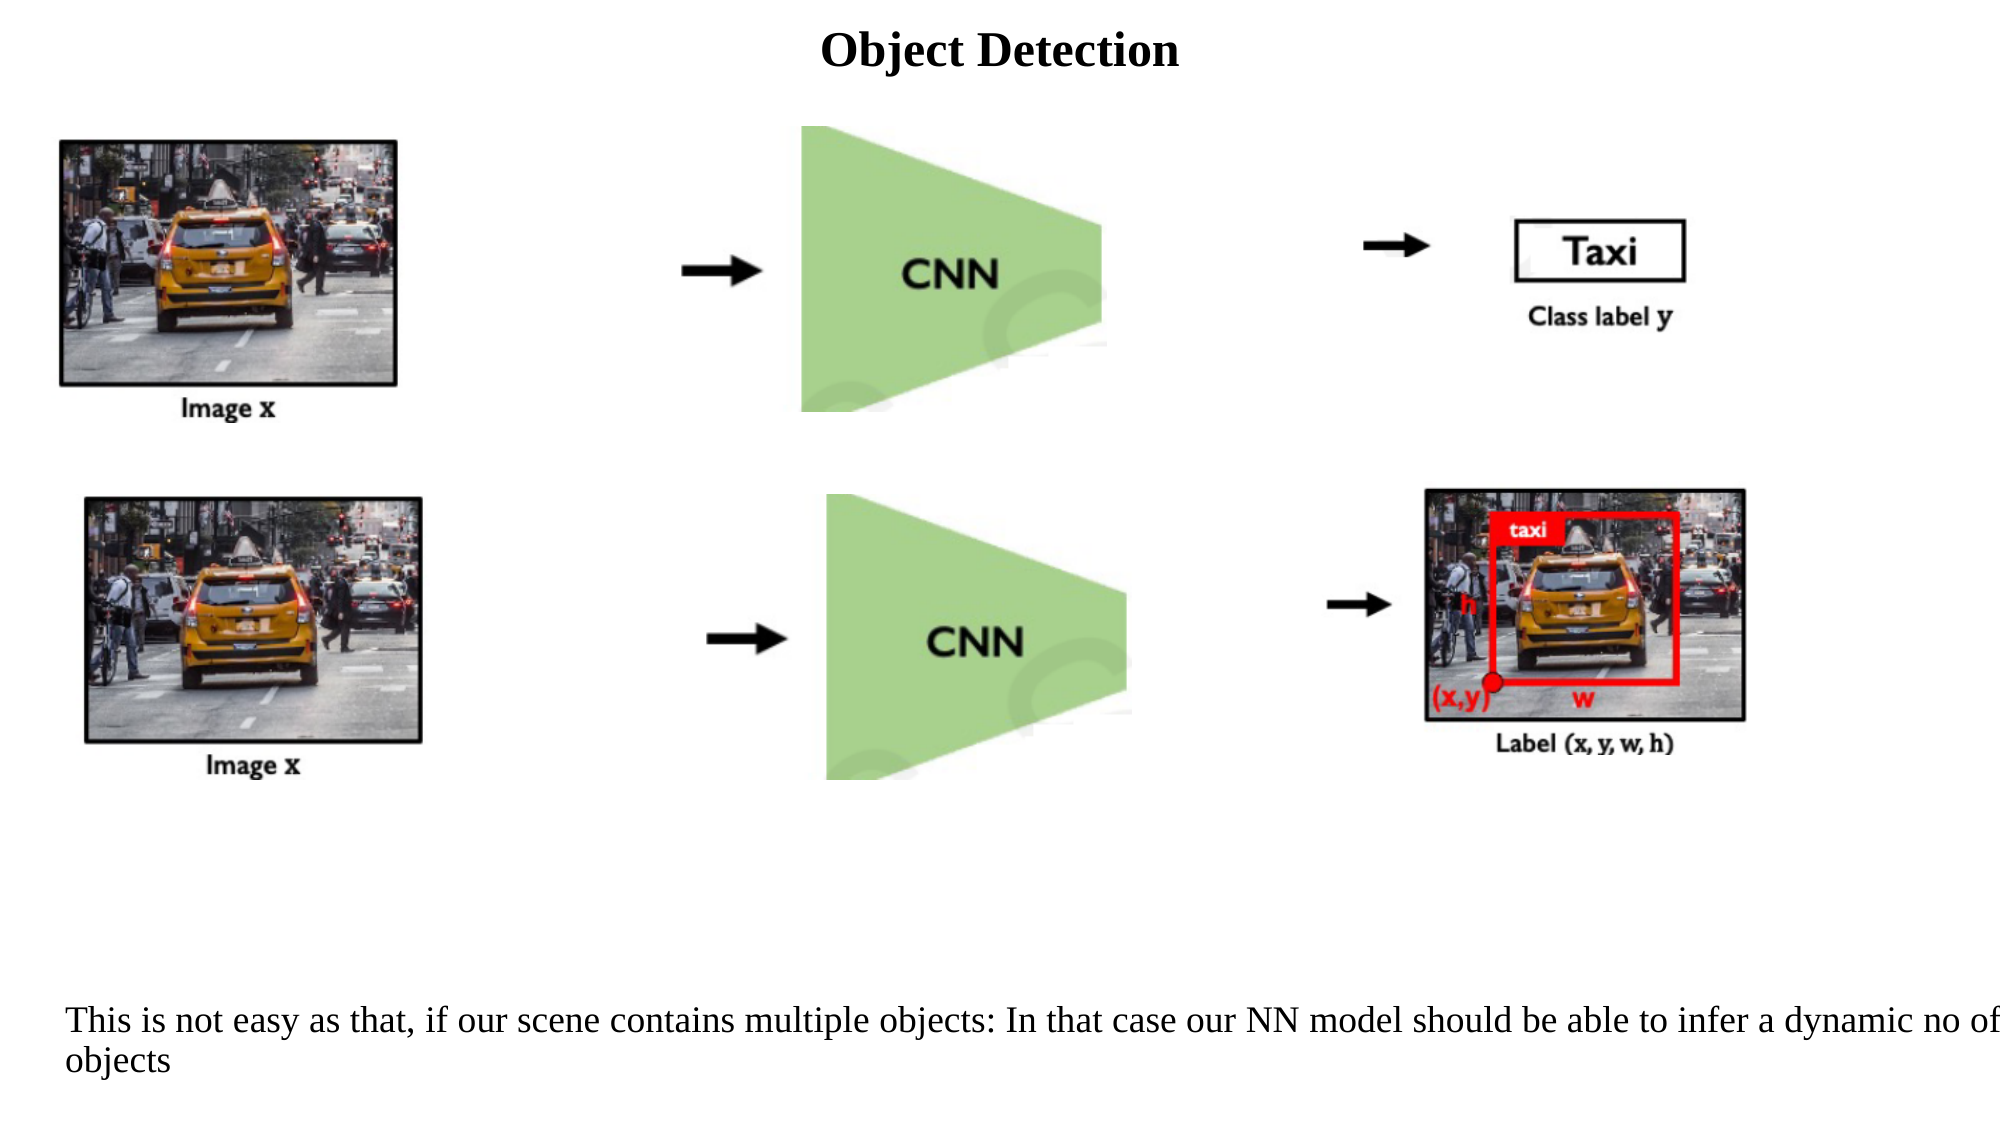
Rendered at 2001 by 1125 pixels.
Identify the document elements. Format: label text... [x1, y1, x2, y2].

picture [47, 137, 405, 423]
title Object Detection [0, 12, 2000, 88]
picture [1321, 481, 1755, 755]
picture [72, 494, 430, 780]
picture [704, 494, 1132, 780]
picture [1358, 129, 1698, 351]
text_box This is not easy as that, if our scene contains multiple objects: In that case our NN model should be able to infer a dynamic no of objects [50, 983, 2000, 1098]
picture [679, 126, 1107, 412]
